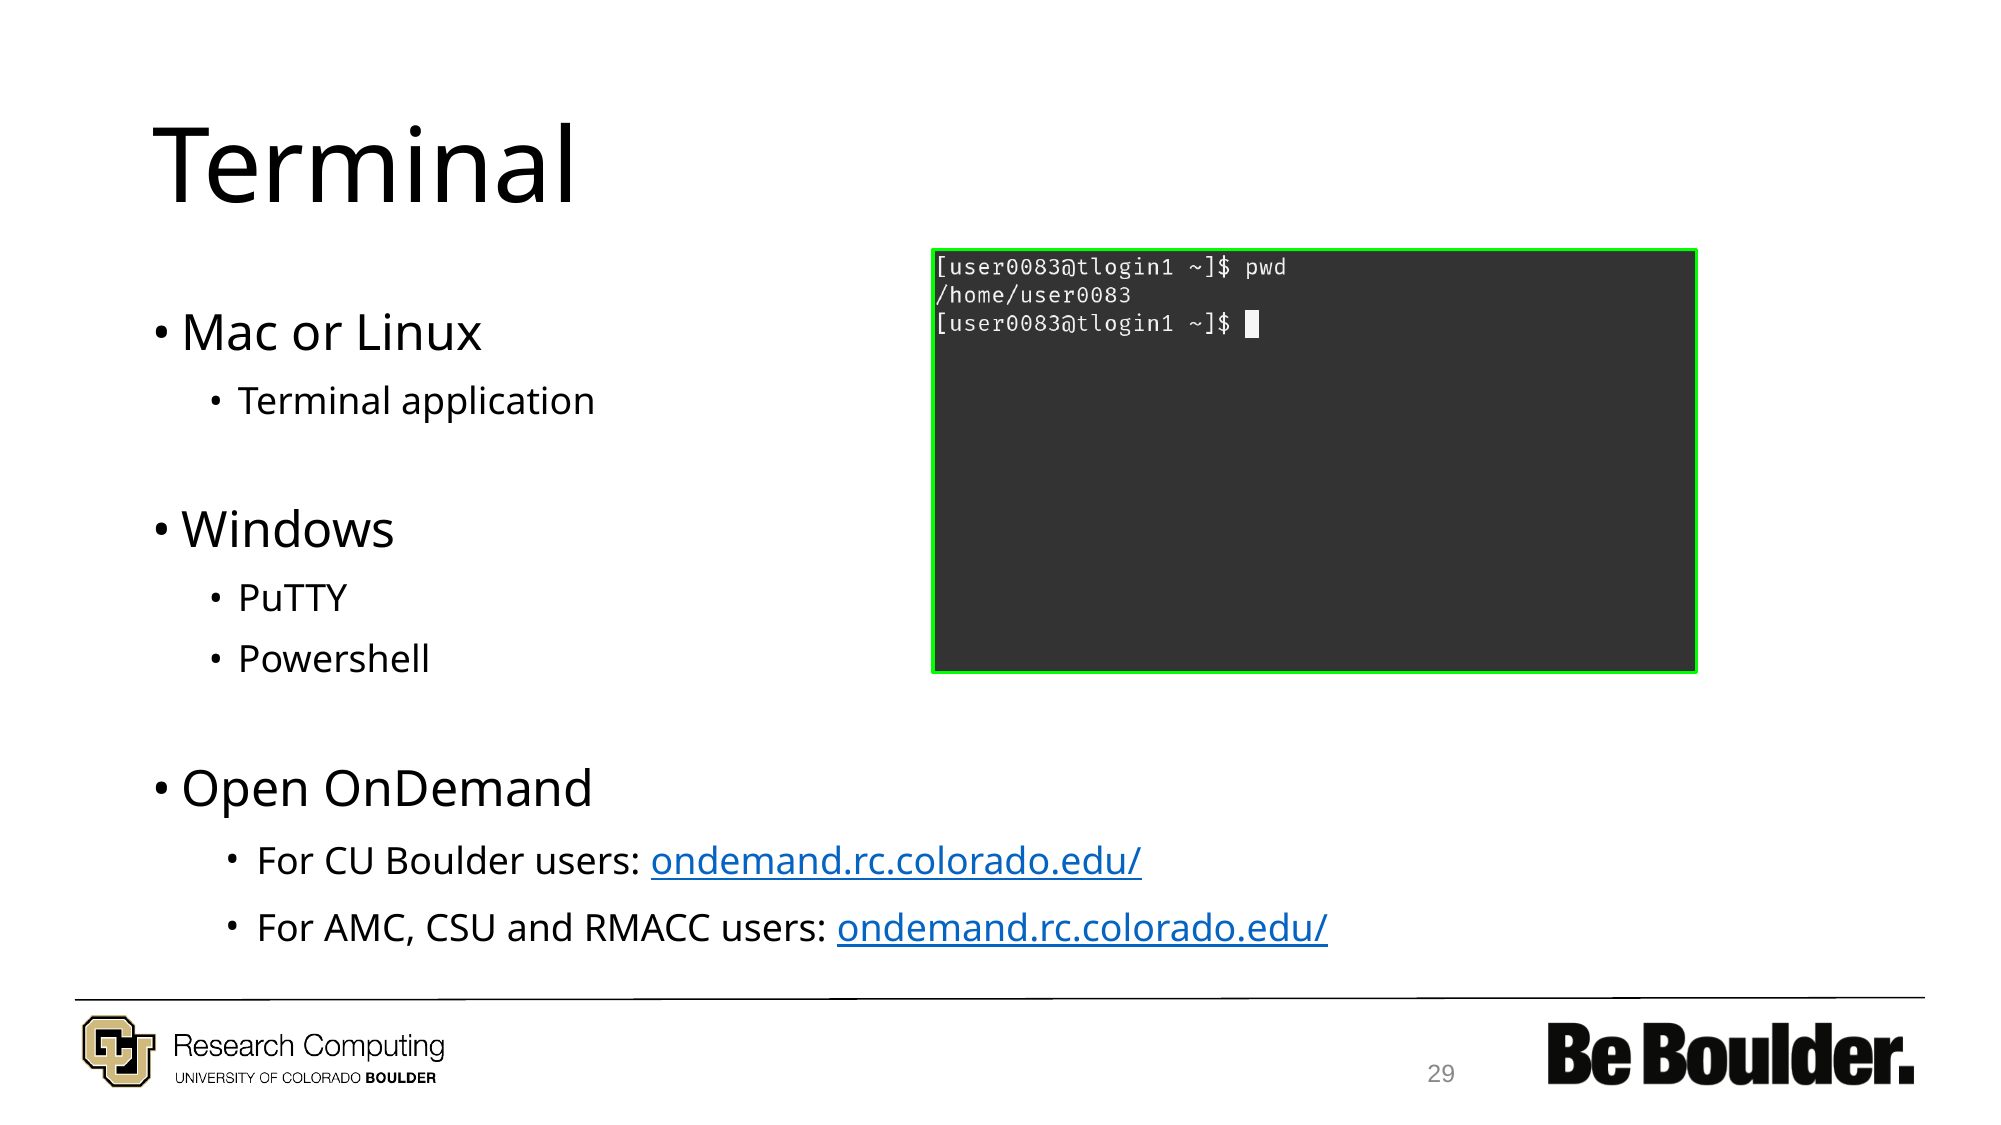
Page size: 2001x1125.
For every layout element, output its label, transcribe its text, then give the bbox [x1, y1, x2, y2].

title Terminal [137, 59, 1863, 278]
picture [81, 1015, 444, 1088]
slide_number 29 [1412, 1042, 1525, 1103]
list Mac or Linux Terminal application Windows PuTTY Powershell Open OnDemand For CU Boulder users: ondemand.rc.colorado.edu/ For AMC, CSU and RMACC users: ondemand.rc.colorado.edu/ [137, 299, 1863, 983]
picture [1524, 1015, 1938, 1088]
picture [934, 250, 1696, 671]
